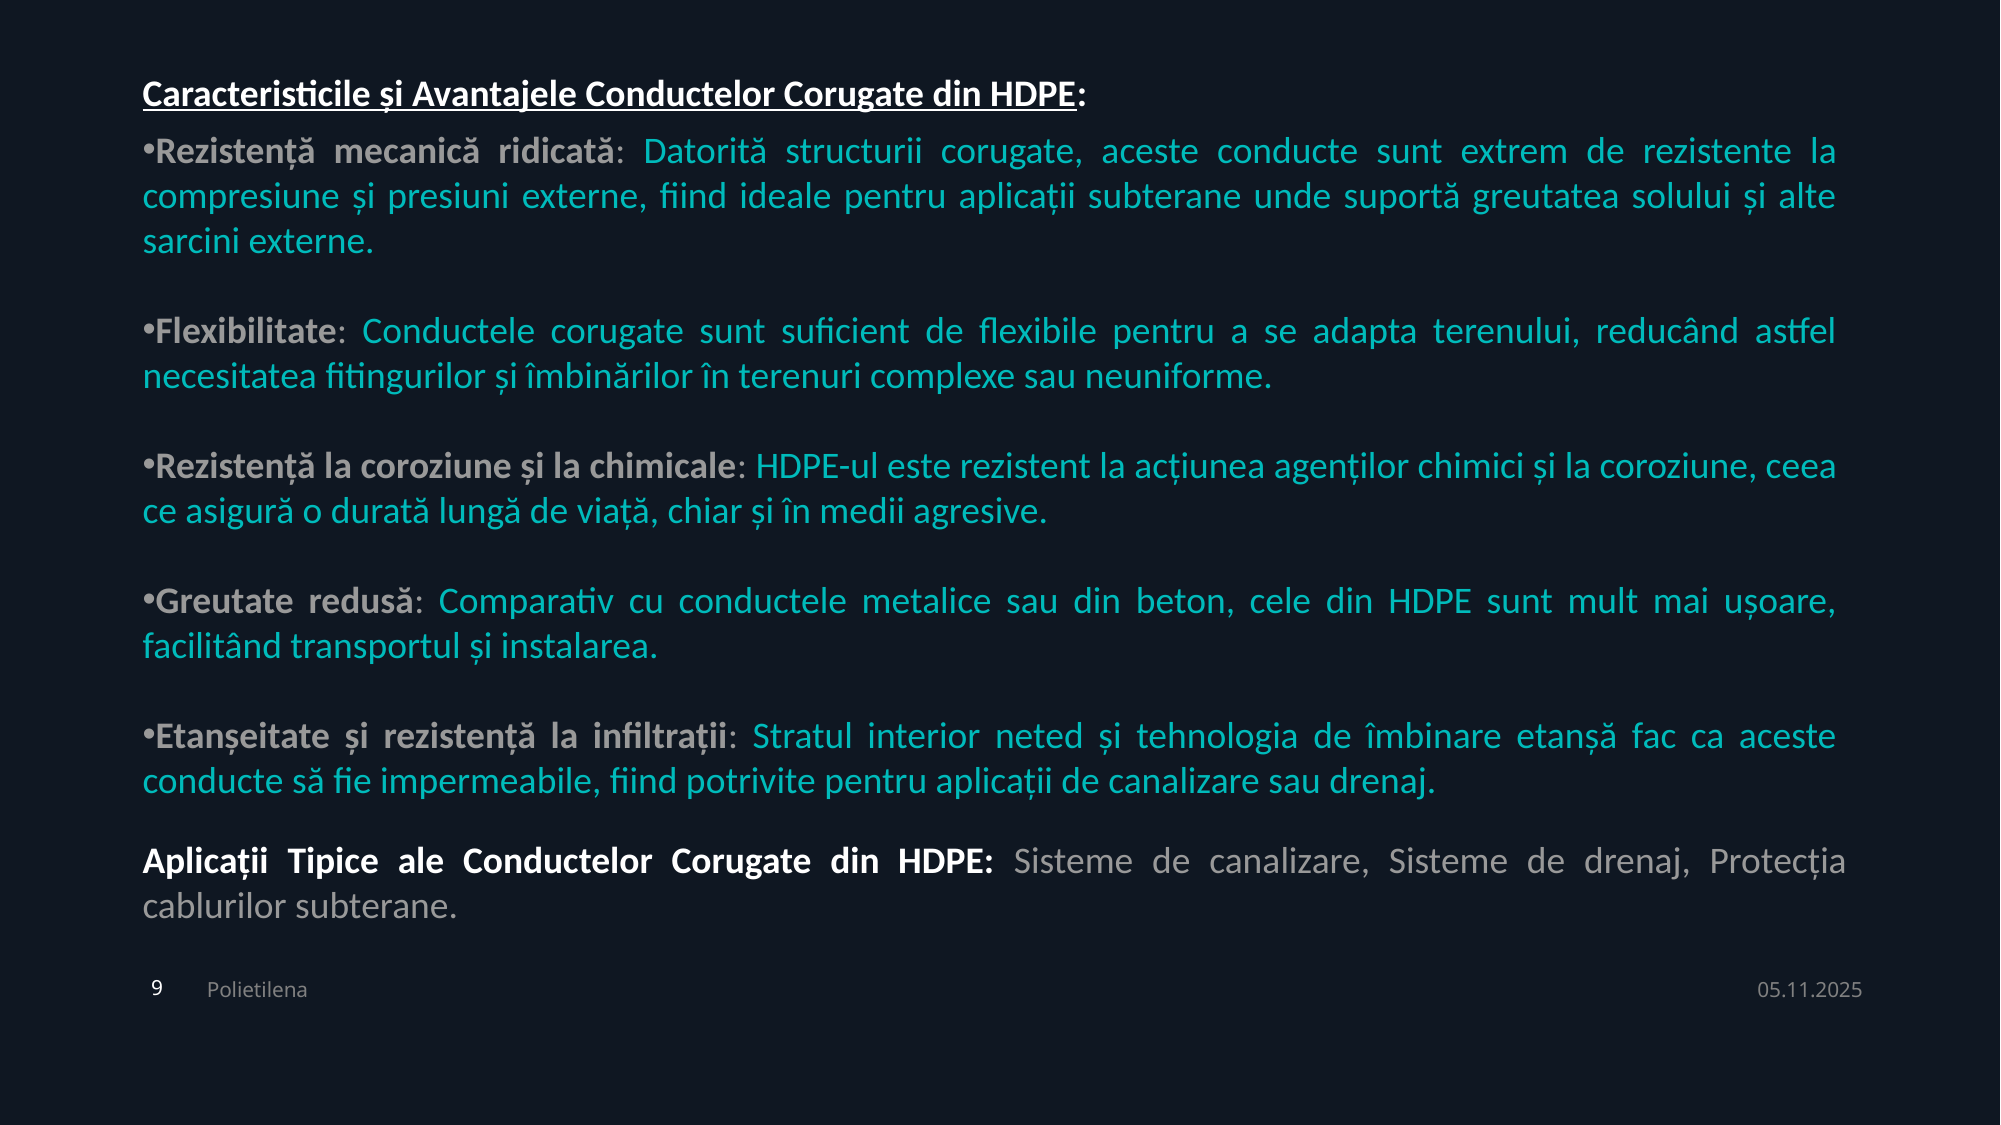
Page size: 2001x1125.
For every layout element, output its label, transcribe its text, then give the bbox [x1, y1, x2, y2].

footer Polietilena [191, 964, 497, 1014]
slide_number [1643, 964, 1863, 1014]
text_box Aplicații Tipice ale Conductelor Corugate din HDPE: Sisteme de canalizare, Sisteme de drenaj, Protecția cablurilor subterane. [127, 828, 1863, 934]
text_box Caracteristicile și Avantajele Conductelor Corugate din HDPE: Rezistență mecanică ridicată: Datorită structurii corugate, aceste conducte sunt extrem de rezistente la compresiune și presiuni externe, fiind ideale pentru aplicații subterane unde suportă greutatea solului și alte sarcini externe. Flexibilitate: Conductele corugate sunt suficient de flexibile pentru a se adapta terenului, reducând astfel necesitatea fitingurilor și îmbinărilor în terenuri complexe sau neuniforme. Rezistență la coroziune și la chimicale: HDPE-ul este rezistent la acțiunea agenților chimici și la coroziune, ceea ce asigură o durată lungă de viață, chiar și în medii agresive. Greutate redusă: Comparativ cu conductele metalice sau din beton, cele din HDPE sunt mult mai ușoare, facilitând transportul și instalarea. Etanșeitate și rezistență la infiltrații: Stratul interior neted și tehnologia de îmbinare etanșă fac ca aceste conducte să fie impermeabile, fiind potrivite pentru aplicații de canalizare sau drenaj. [127, 61, 1853, 809]
slide_number 9 [127, 964, 186, 1014]
